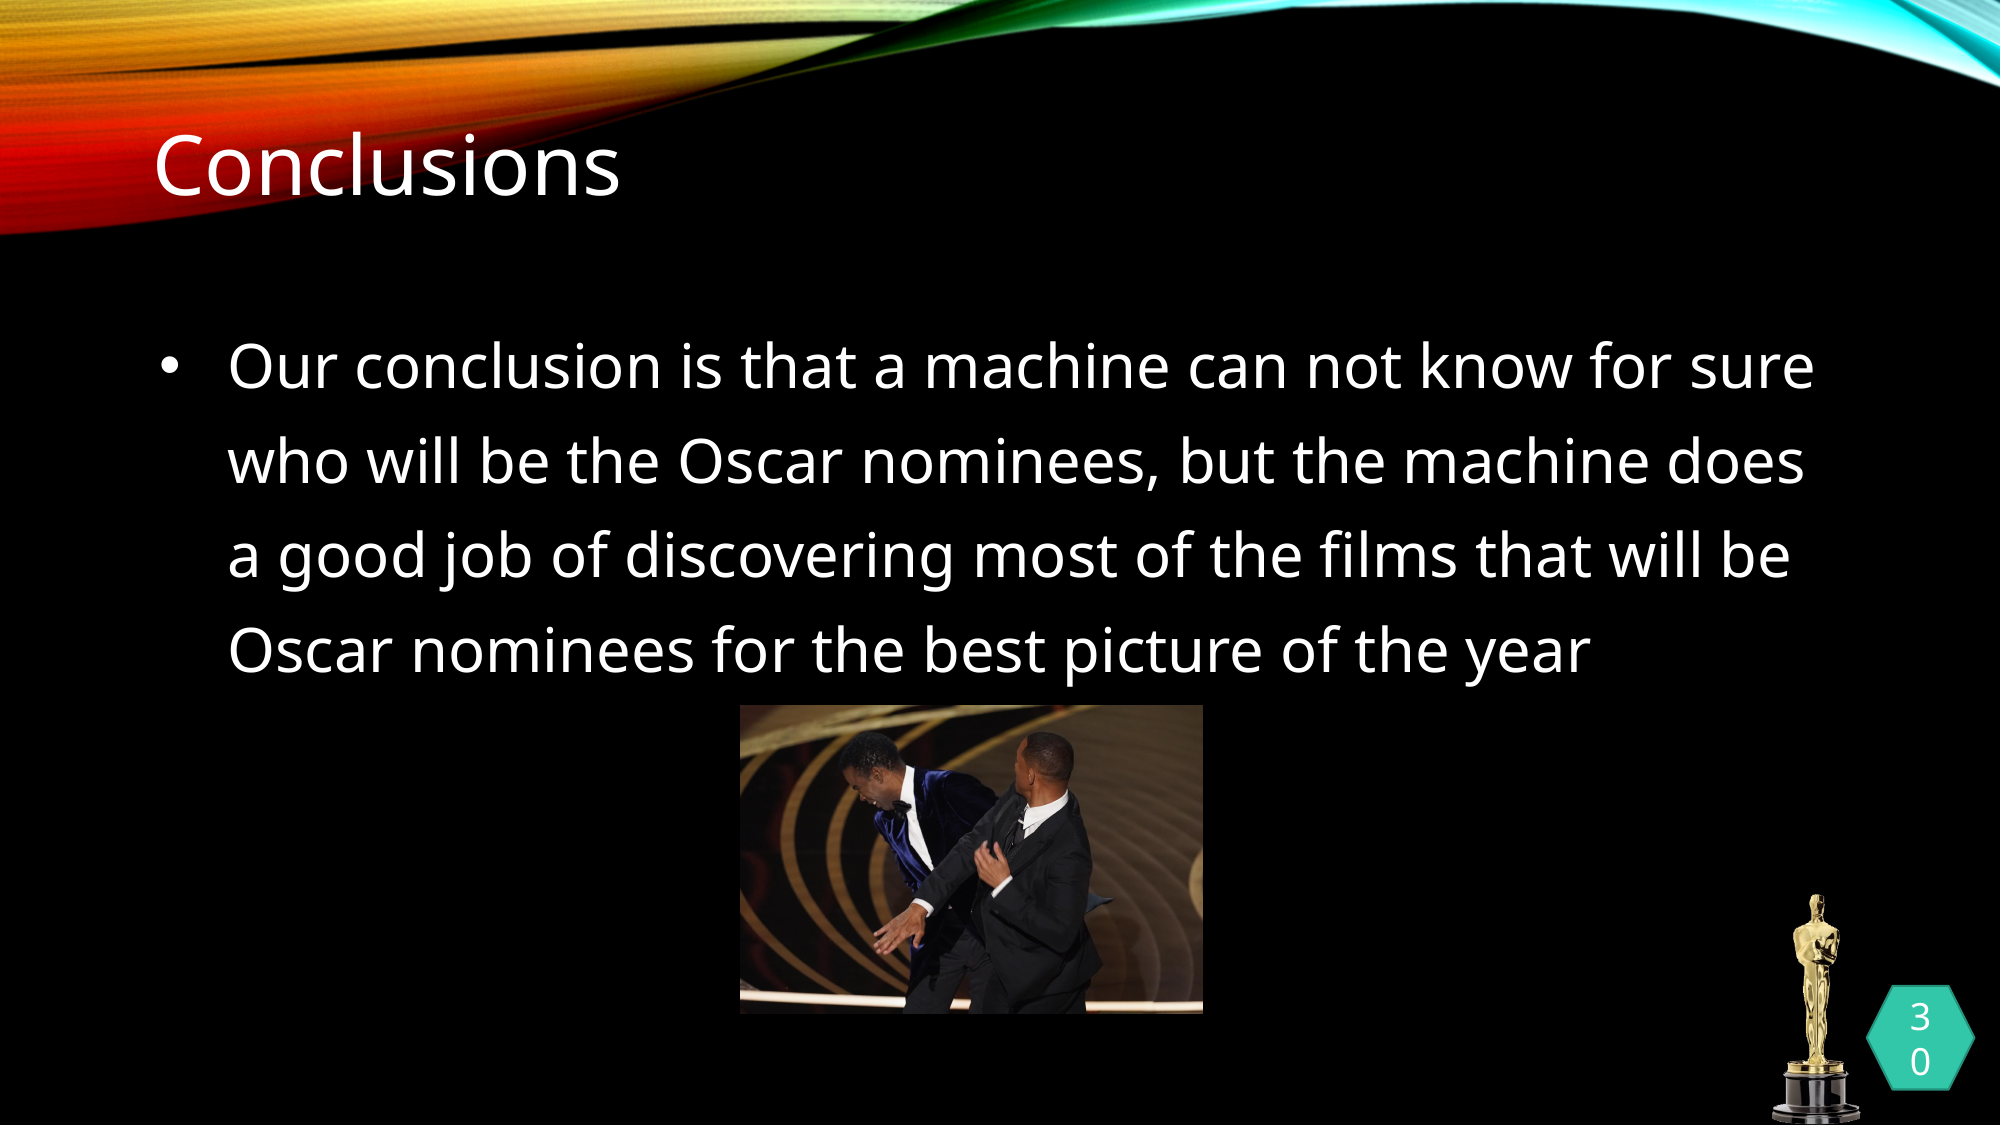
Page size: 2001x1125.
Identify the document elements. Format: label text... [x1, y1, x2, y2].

picture [0, 0, 2000, 237]
picture [1750, 890, 1880, 1125]
list Our conclusion is that a machine can not know for sure who will be the Oscar nominees, but the machine does a good job of discovering most of the films that will be Oscar nominees for the best picture of the year [137, 299, 1863, 1014]
title Conclusions [137, 59, 1863, 278]
picture [740, 705, 1203, 1014]
text_box 30 [1884, 985, 1975, 1090]
